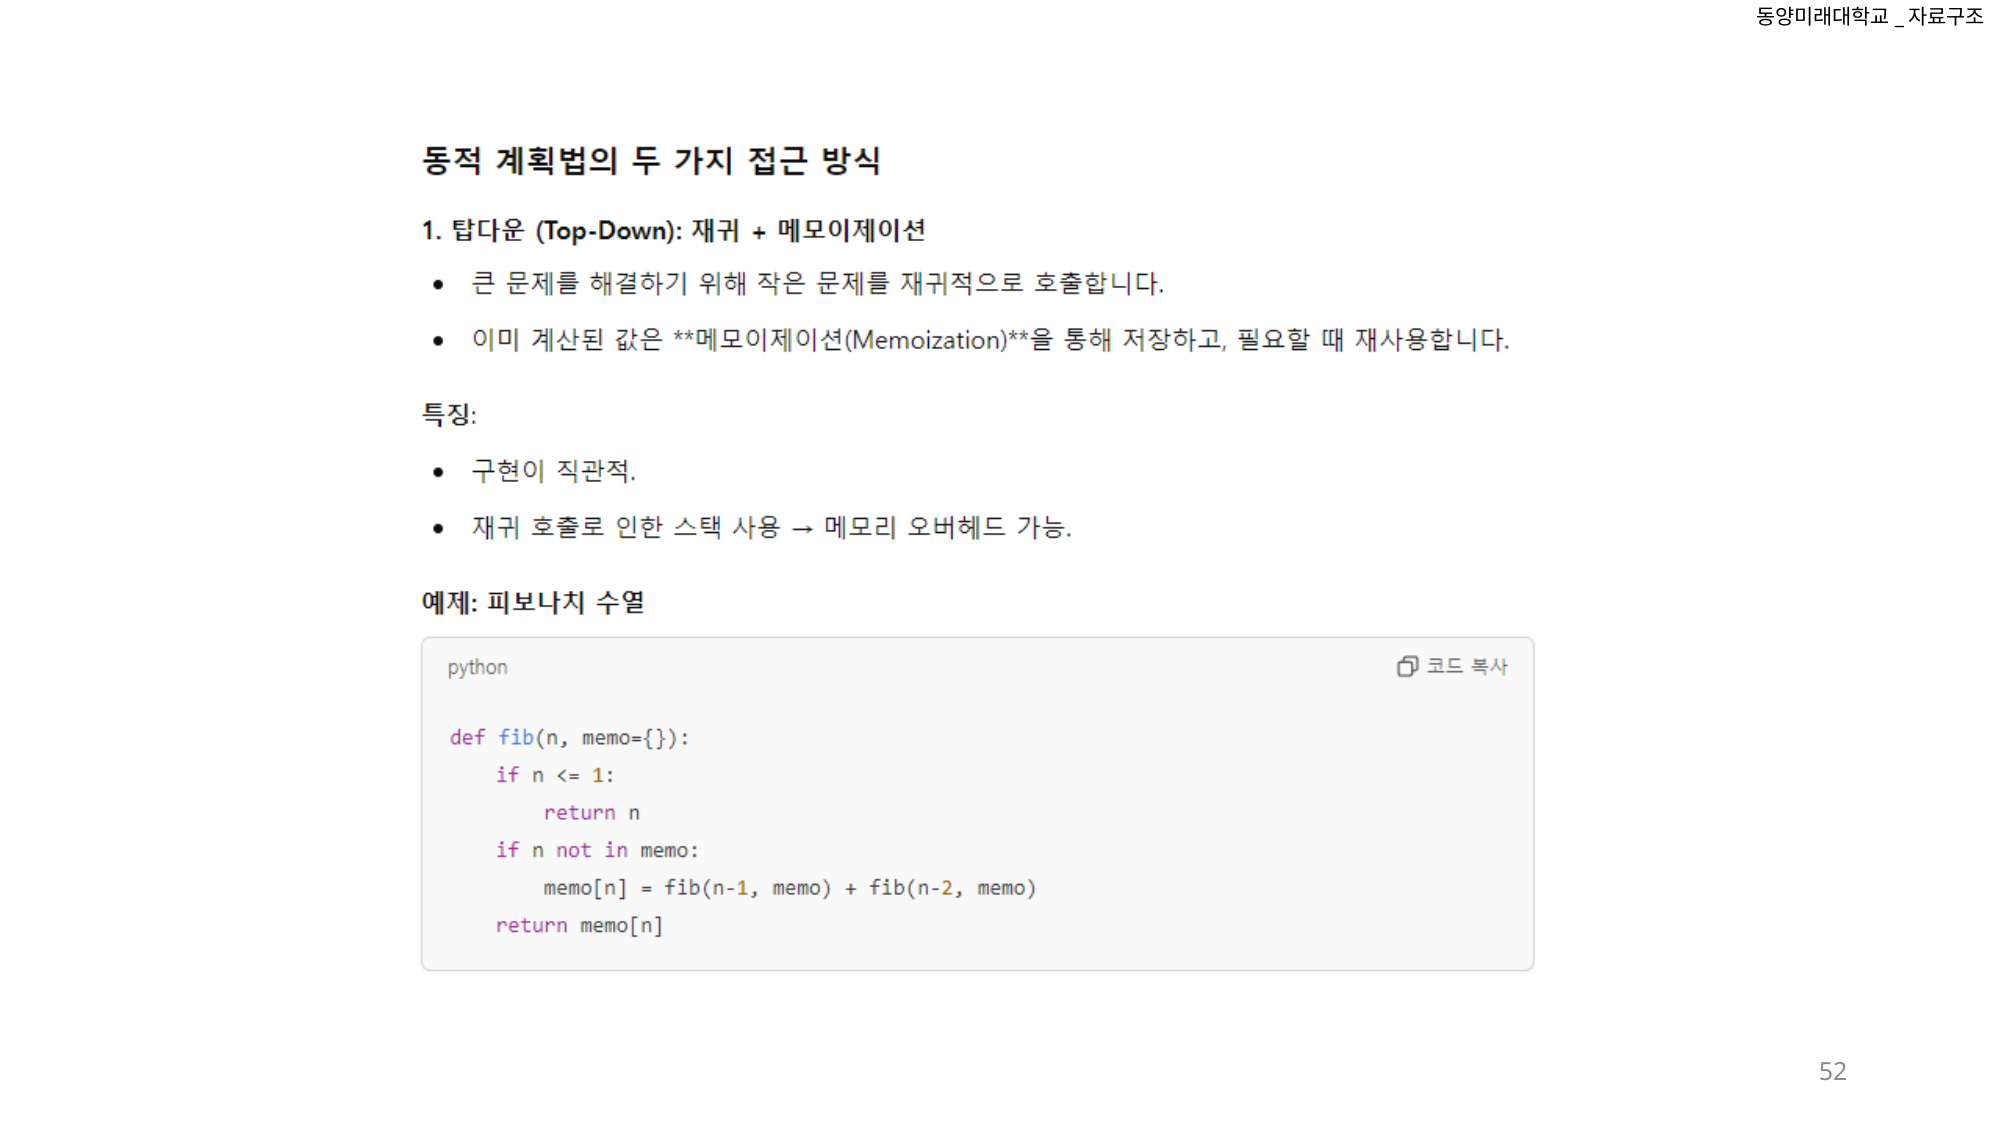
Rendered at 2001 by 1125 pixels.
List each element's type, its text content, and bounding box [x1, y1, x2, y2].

slide_number 52 [1412, 1042, 1863, 1103]
picture [379, 130, 1621, 995]
text_box 동양미래대학교_자료구조 [1474, 0, 2000, 120]
